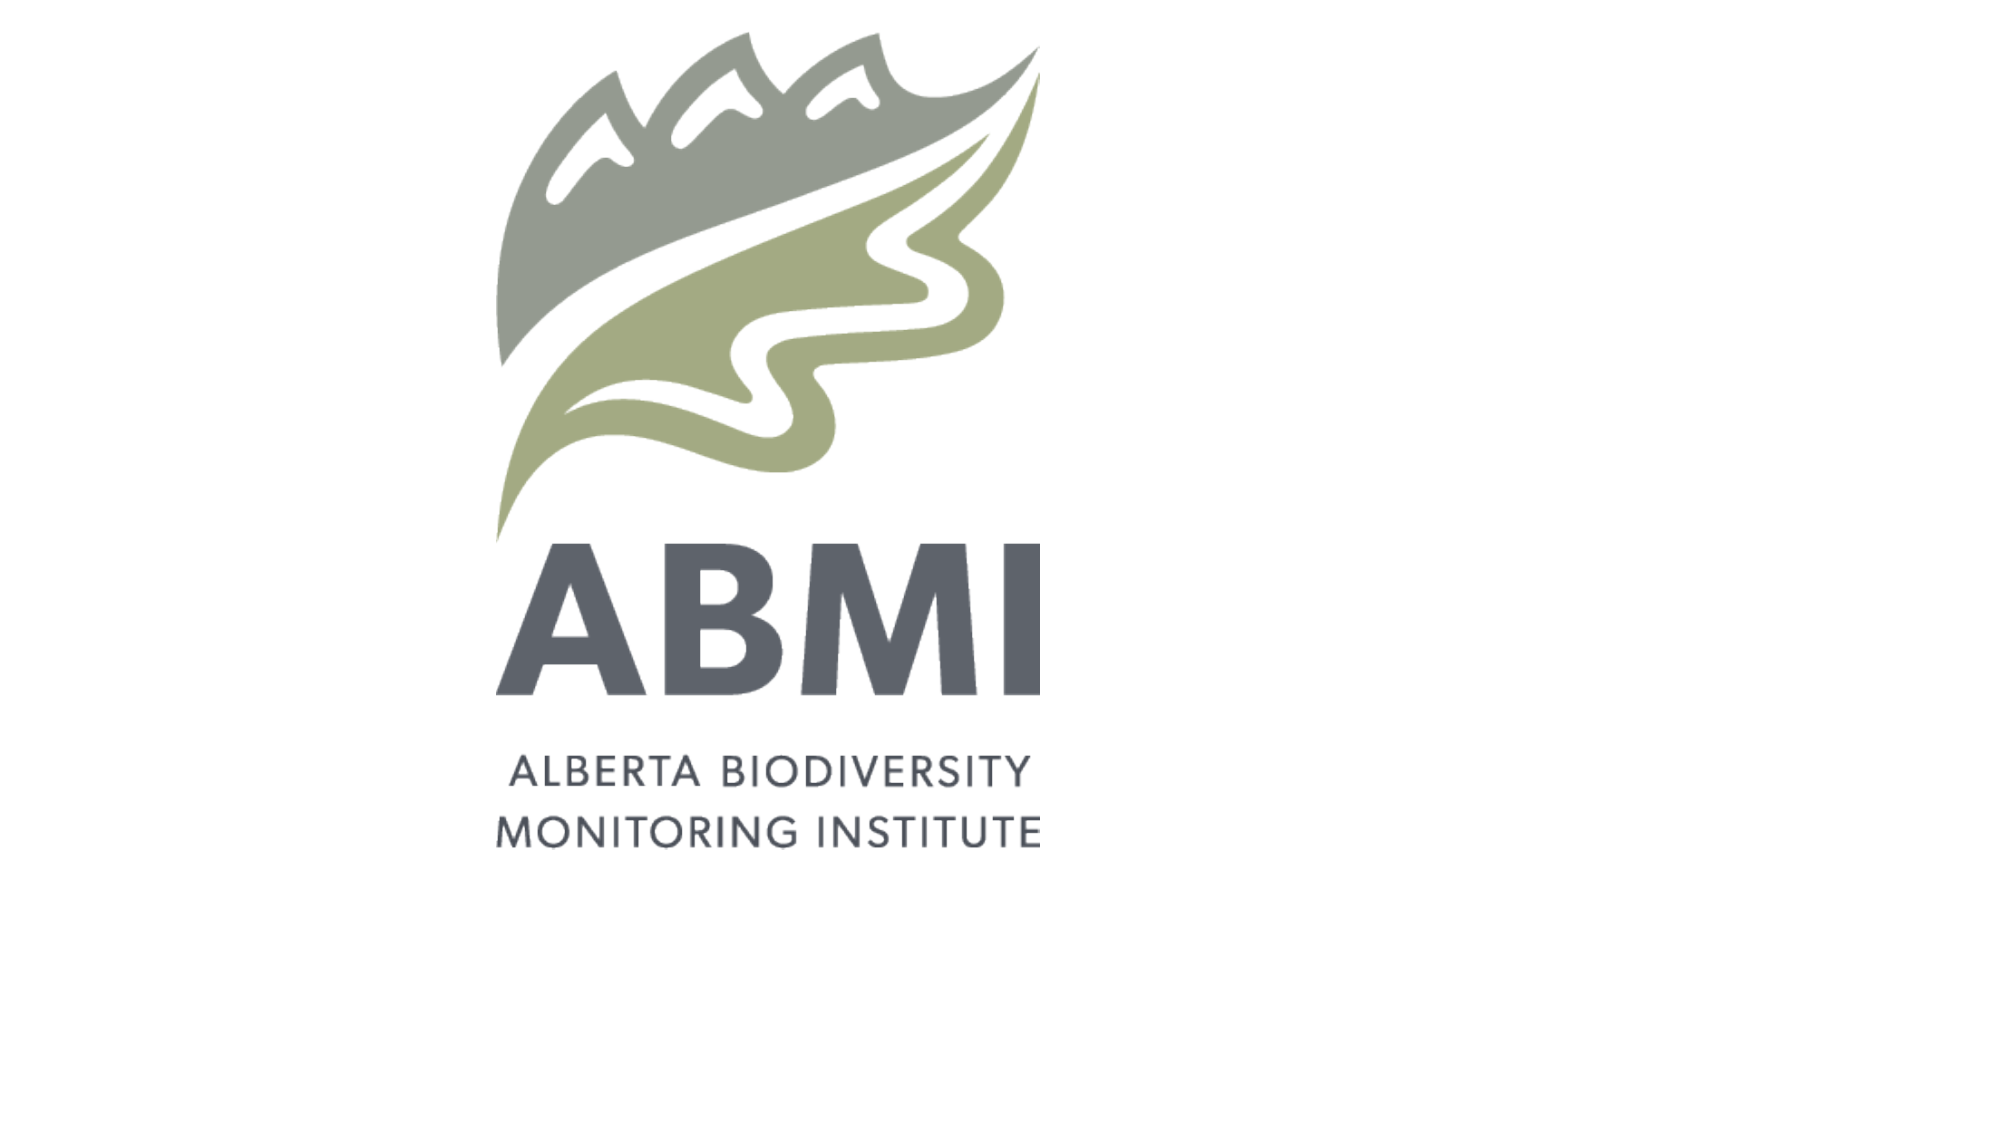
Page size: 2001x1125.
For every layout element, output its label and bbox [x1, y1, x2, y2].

picture [495, 31, 1040, 851]
text_box [0, 0, 1537, 928]
